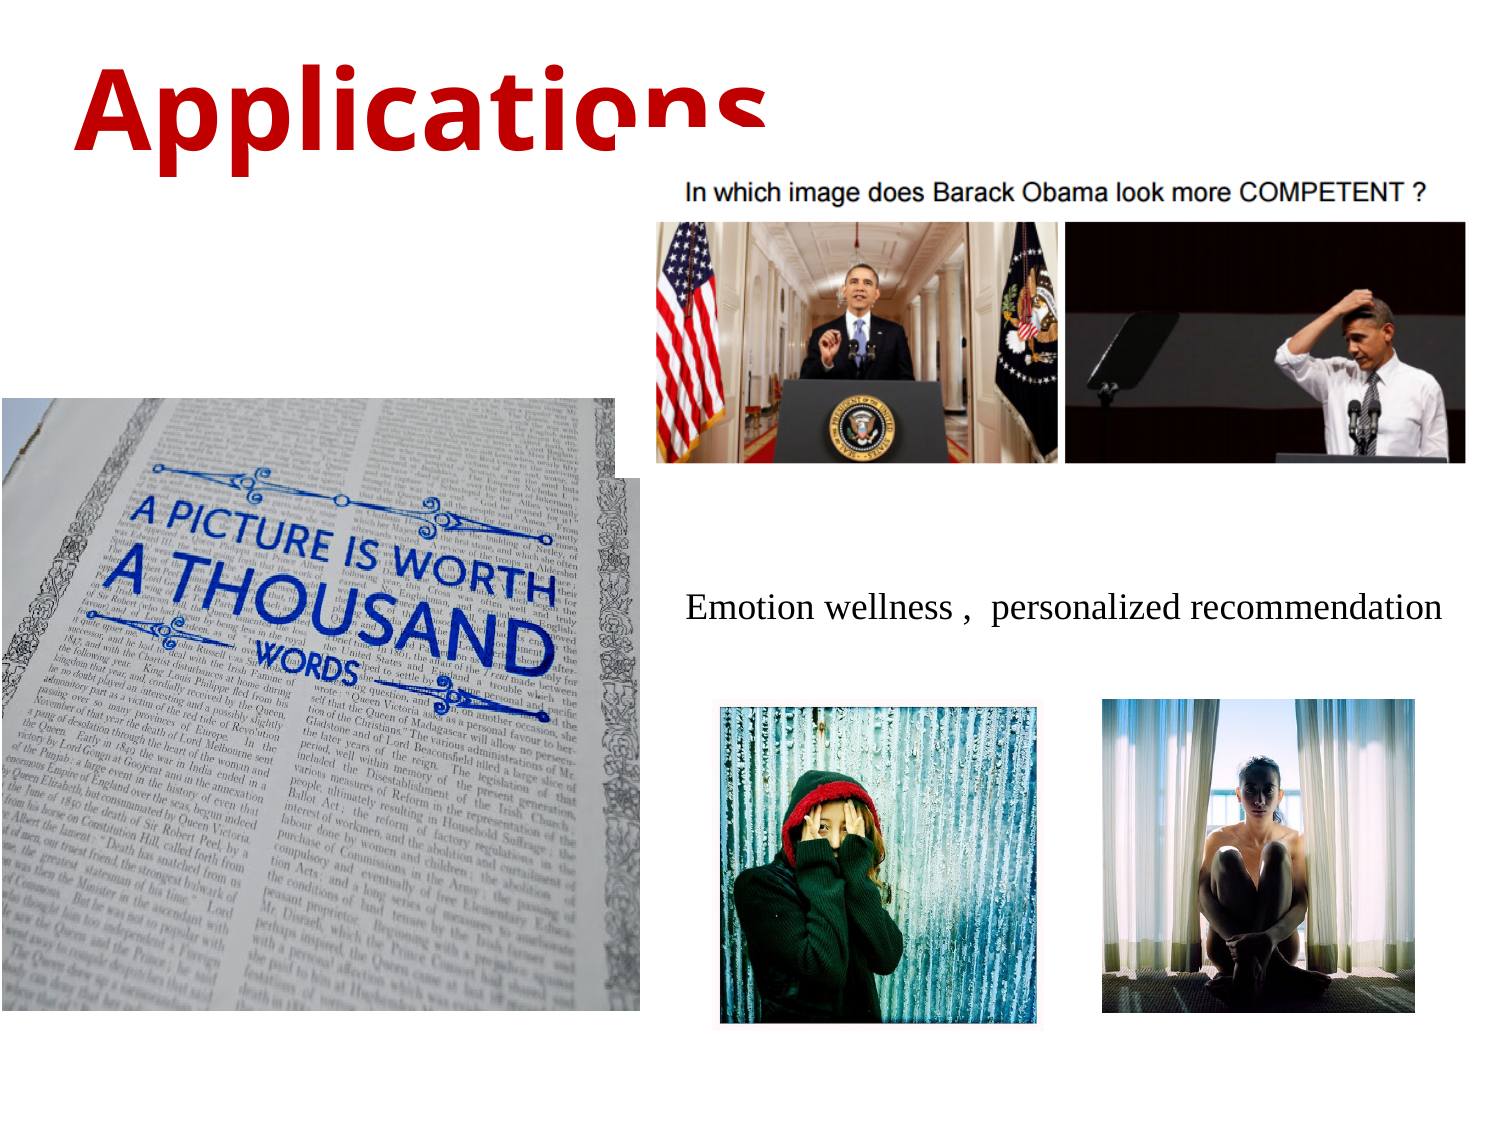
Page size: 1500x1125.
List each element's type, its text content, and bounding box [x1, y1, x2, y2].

picture [2, 127, 1500, 1011]
title Applications [59, 5, 1353, 223]
picture [1102, 699, 1415, 1013]
text_box Emotion wellness , personalized recommendation [658, 562, 1475, 637]
picture [712, 699, 1044, 1031]
